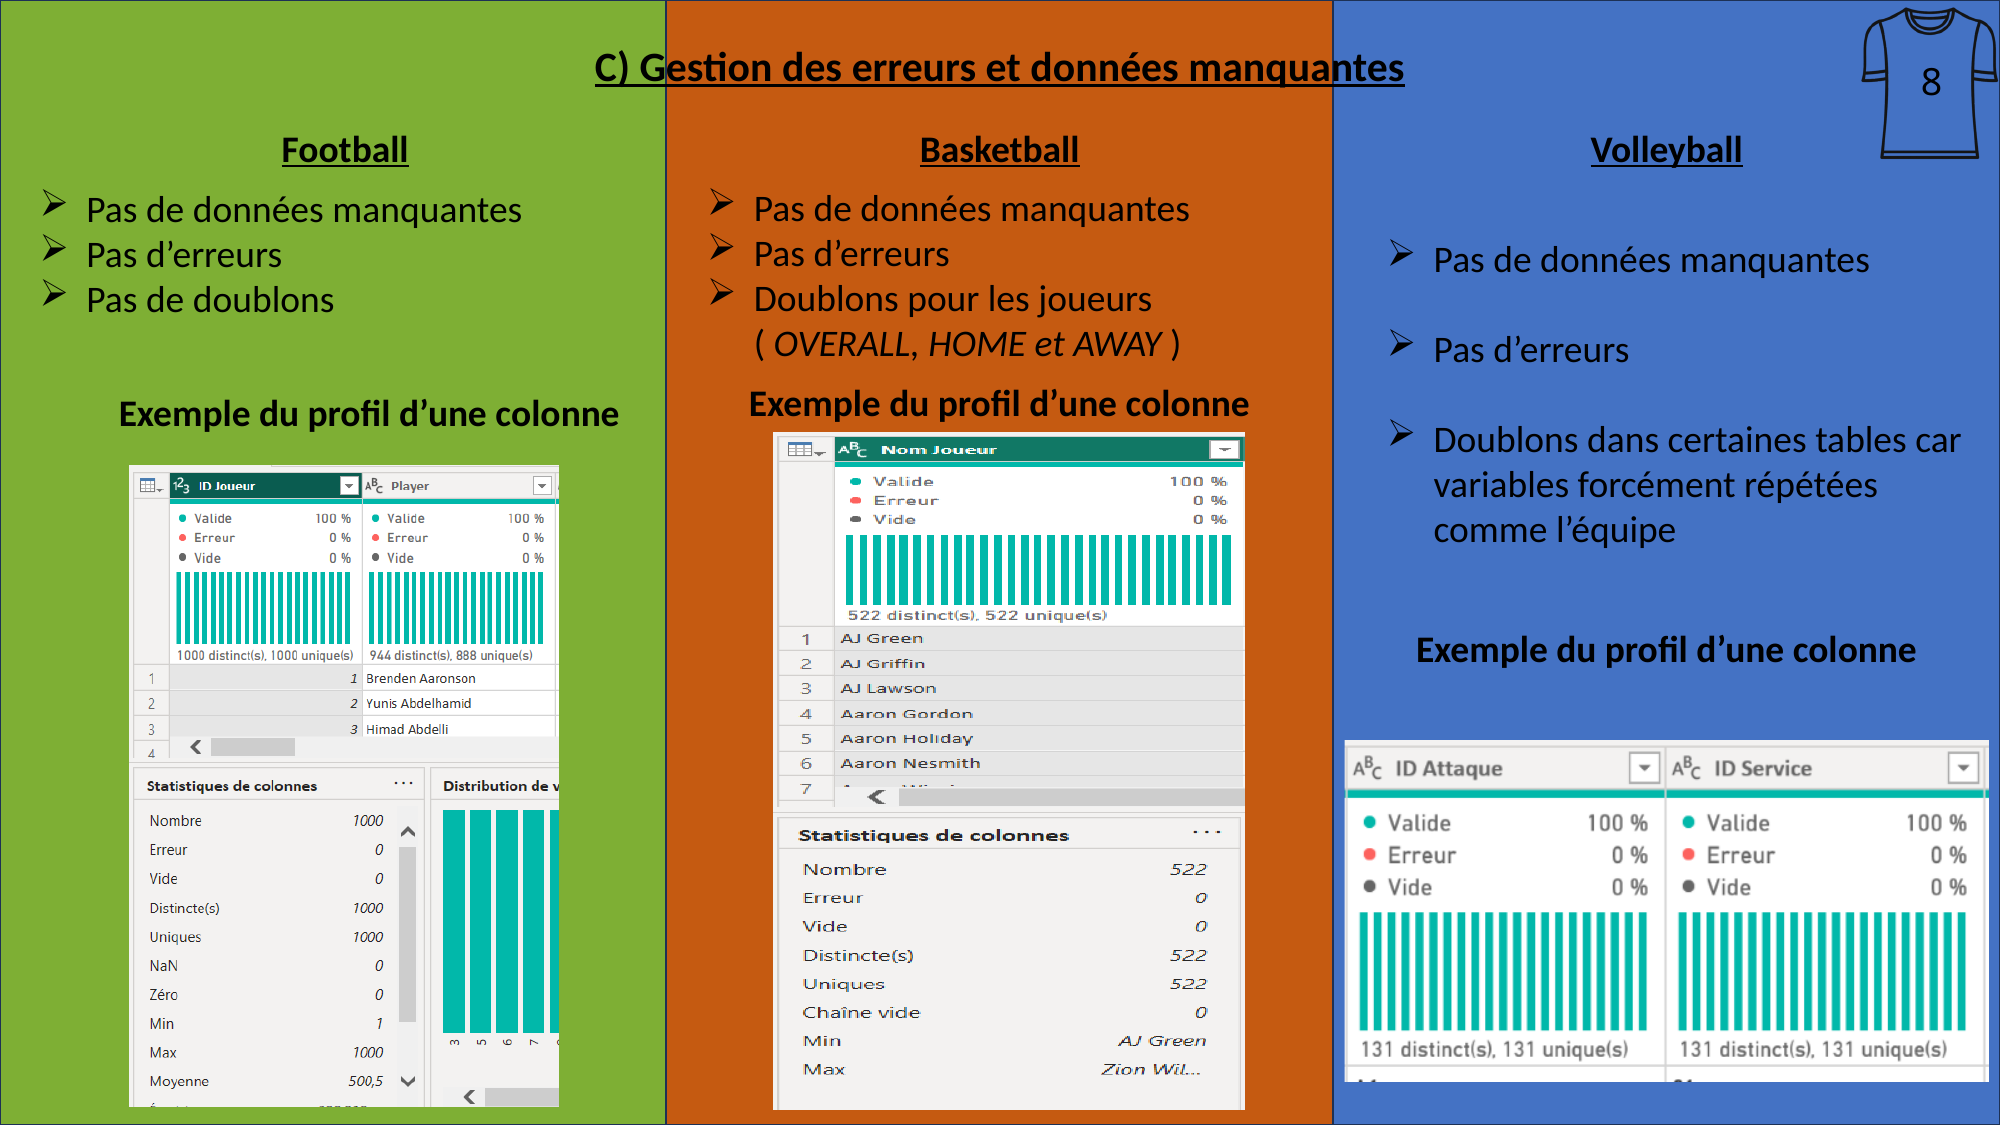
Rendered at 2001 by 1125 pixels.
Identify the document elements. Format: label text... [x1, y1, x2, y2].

text_box Football [204, 117, 486, 177]
text_box Exemple du profil d’une colonne [1391, 617, 1942, 678]
picture [773, 432, 1245, 1111]
text_box [1334, 0, 2000, 1125]
text_box Exemple du profil d’une colonne [94, 381, 645, 442]
text_box Volleyball [1526, 117, 1808, 178]
text_box [667, 0, 1334, 32]
picture [129, 465, 559, 1107]
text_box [1846, 0, 2000, 167]
text_box Pas de données manquantes Pas d’erreurs Doublons dans certaines tables car variables forcément répétées comme l’équipe [1372, 227, 1989, 558]
text_box [667, 98, 1334, 1125]
text_box C) Gestion des erreurs et données manquantes [555, 32, 1445, 98]
text_box Basketball [859, 117, 1141, 176]
text_box Exemple du profil d’une colonne [724, 371, 1275, 432]
text_box [0, 0, 667, 1125]
text_box Pas de données manquantes Pas d’erreurs Doublons pour les joueurs ( OVERALL, HOME et AWAY ) [692, 176, 1309, 372]
text_box Pas de données manquantes Pas d’erreurs Pas de doublons [24, 177, 642, 328]
picture [1344, 739, 1989, 1082]
